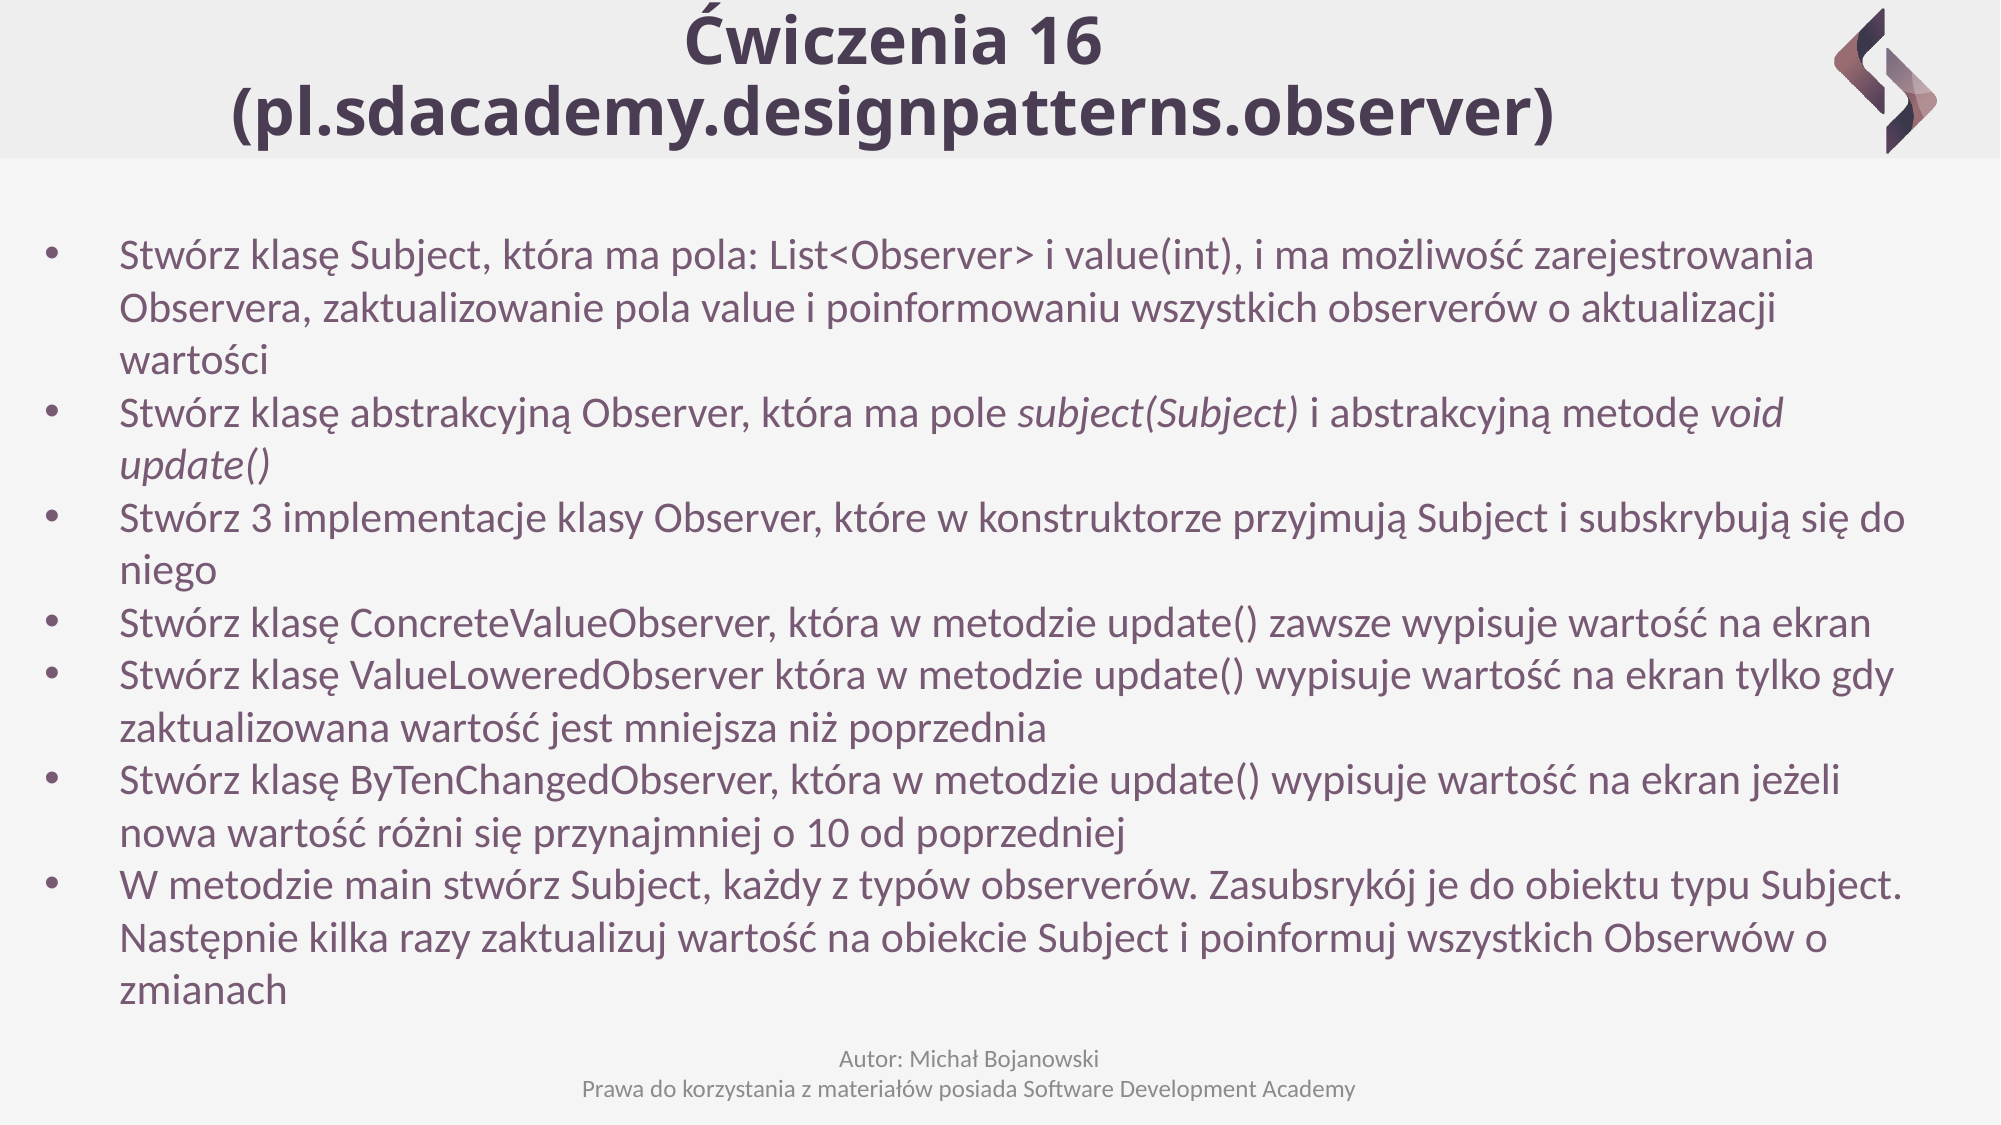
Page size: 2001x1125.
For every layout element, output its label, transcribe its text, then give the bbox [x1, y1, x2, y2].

picture [1787, 0, 2001, 166]
footer Autor: Michał Bojanowski Prawa do korzystania z materiałów posiada Software Development Academy [508, 1042, 1431, 1103]
text_box Stwórz klasę Subject, która ma pola: List<Observer> i value(int), i ma możliwość zarejestrowania Observera, zaktualizowanie pola value i poinformowaniu wszystkich observerów o aktualizacji wartości Stwórz klasę abstrakcyjną Observer, która ma pole subject(Subject) i abstrakcyjną metodę void update() Stwórz 3 implementacje klasy Observer, które w konstruktorze przyjmują Subject i subskrybują się do niego Stwórz klasę ConcreteValueObserver, która w metodzie update() zawsze wypisuje wartość na ekran Stwórz klasę ValueLoweredObserver która w metodzie update() wypisuje wartość na ekran tylko gdy zaktualizowana wartość jest mniejsza niż poprzednia Stwórz klasę ByTenChangedObserver, która w metodzie update() wypisuje wartość na ekran jeżeli nowa wartość różni się przynajmniej o 10 od poprzedniej W metodzie main stwórz Subject, każdy z typów observerów. Zasubsrykój je do obiektu typu Subject. Następnie kilka razy zaktualizuj wartość na obiekcie Subject i poinformuj wszystkich Obserwów o zmianach [29, 218, 1949, 1021]
title Ćwiczenia 16 (pl.sdacademy.designpatterns.observer) [0, 0, 1788, 158]
